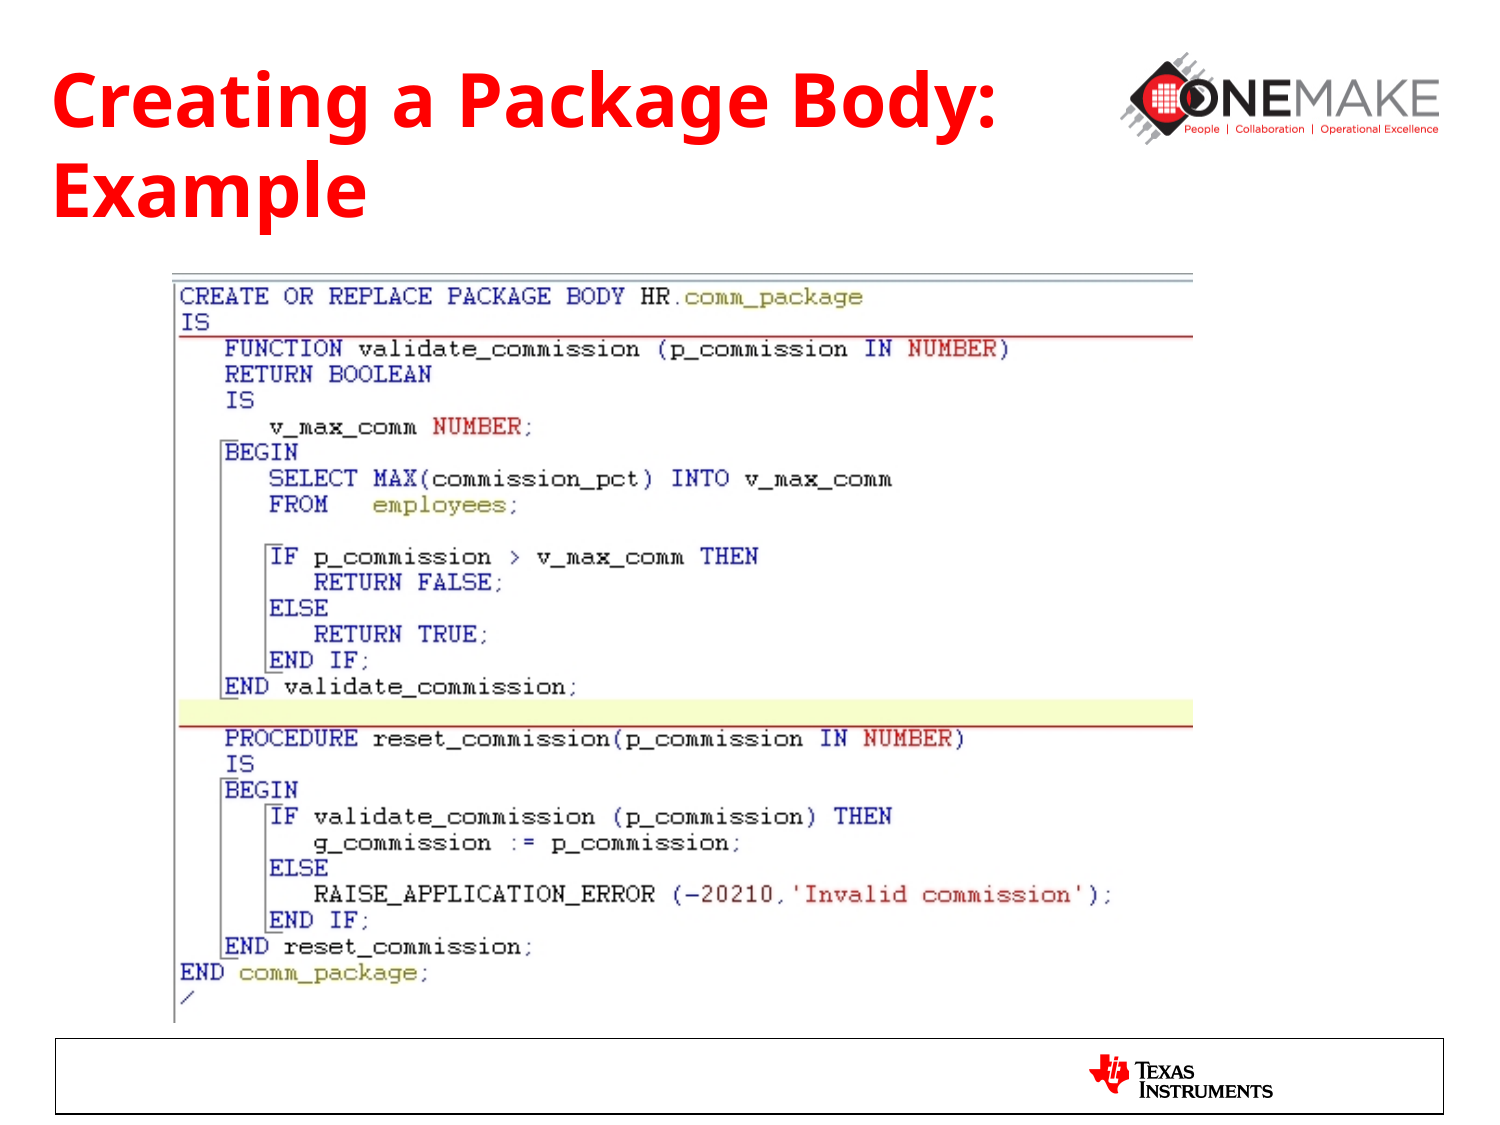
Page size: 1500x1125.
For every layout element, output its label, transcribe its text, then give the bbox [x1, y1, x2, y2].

title Creating a Package Body: Example [35, 45, 1102, 233]
picture [1087, 1052, 1274, 1099]
picture [1120, 52, 1439, 145]
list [172, 273, 1193, 1023]
